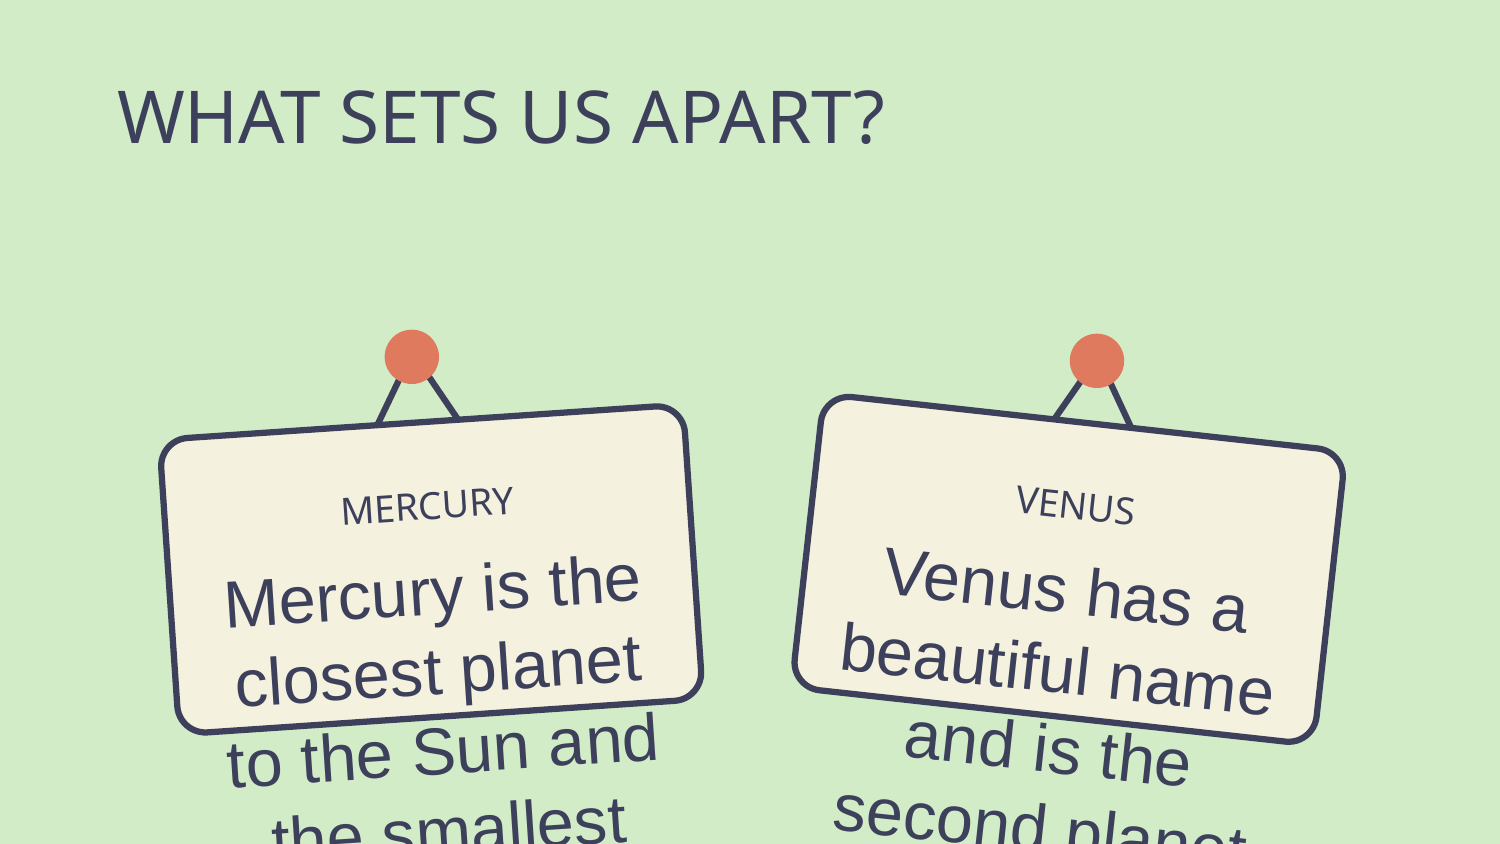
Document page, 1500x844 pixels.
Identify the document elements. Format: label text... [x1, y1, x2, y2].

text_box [159, 329, 704, 735]
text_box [791, 329, 1347, 745]
title WHAT SETS US APART? [116, 70, 1200, 268]
